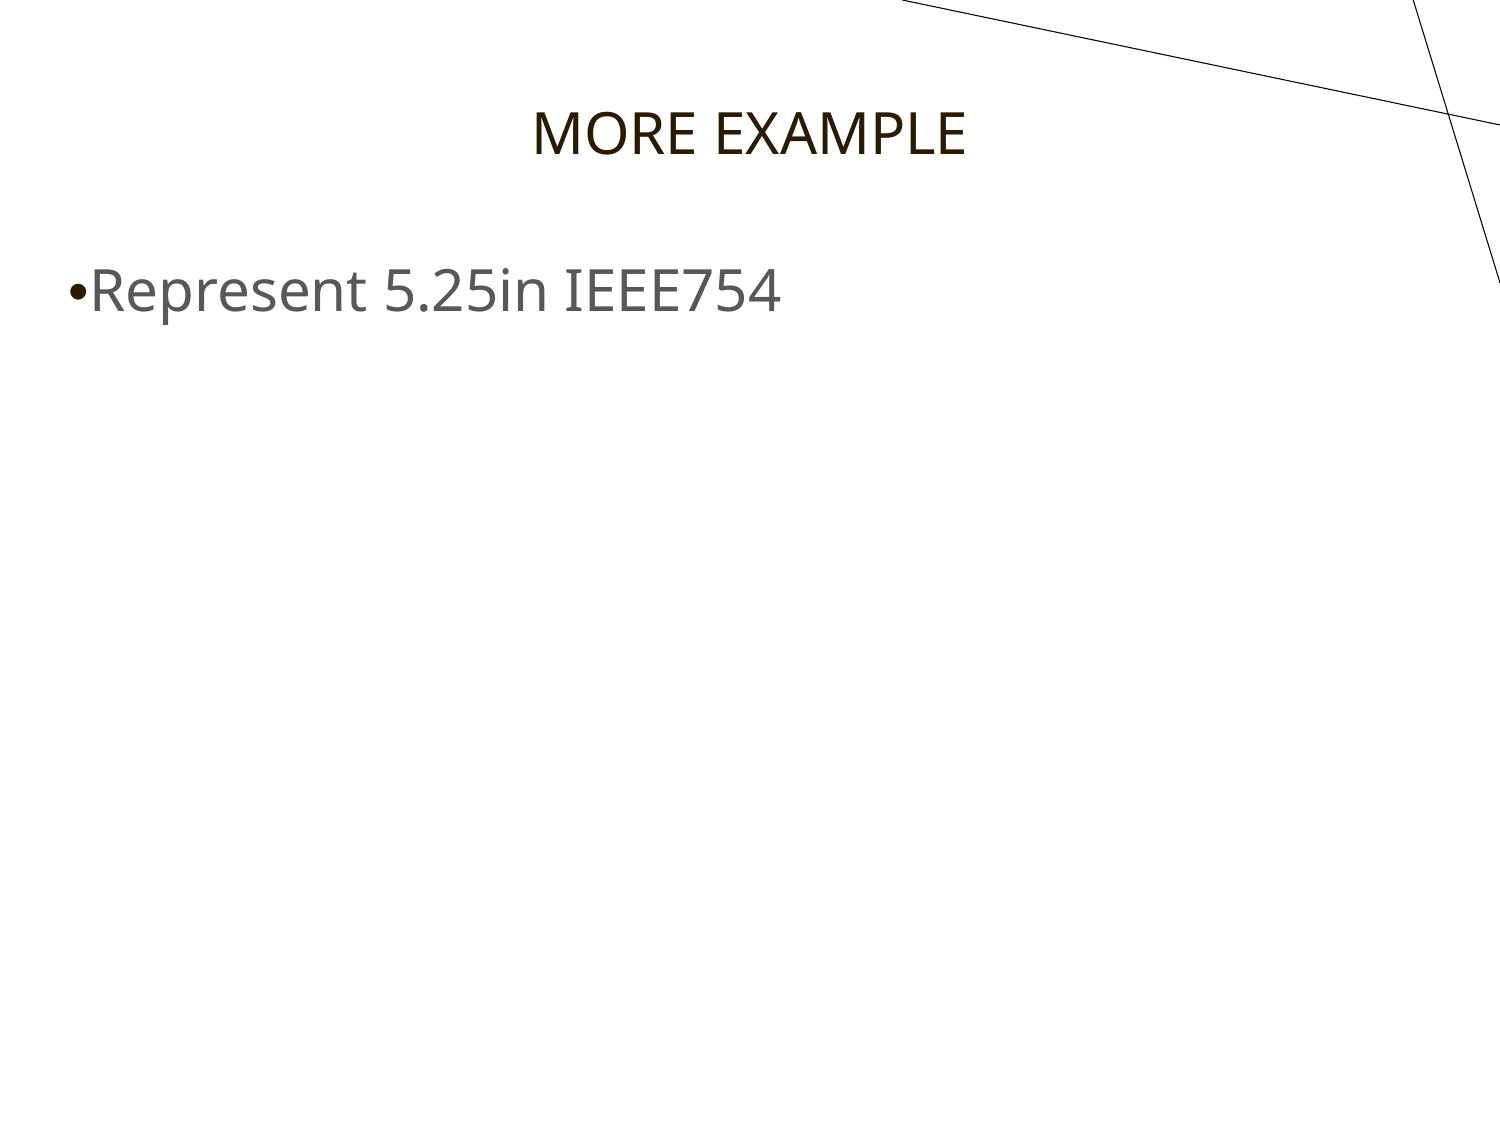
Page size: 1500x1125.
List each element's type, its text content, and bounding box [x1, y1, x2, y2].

text_box •Represent 5.25in IEEE754 [54, 245, 806, 330]
text_box MORE EXAMPLE [374, 88, 1126, 174]
